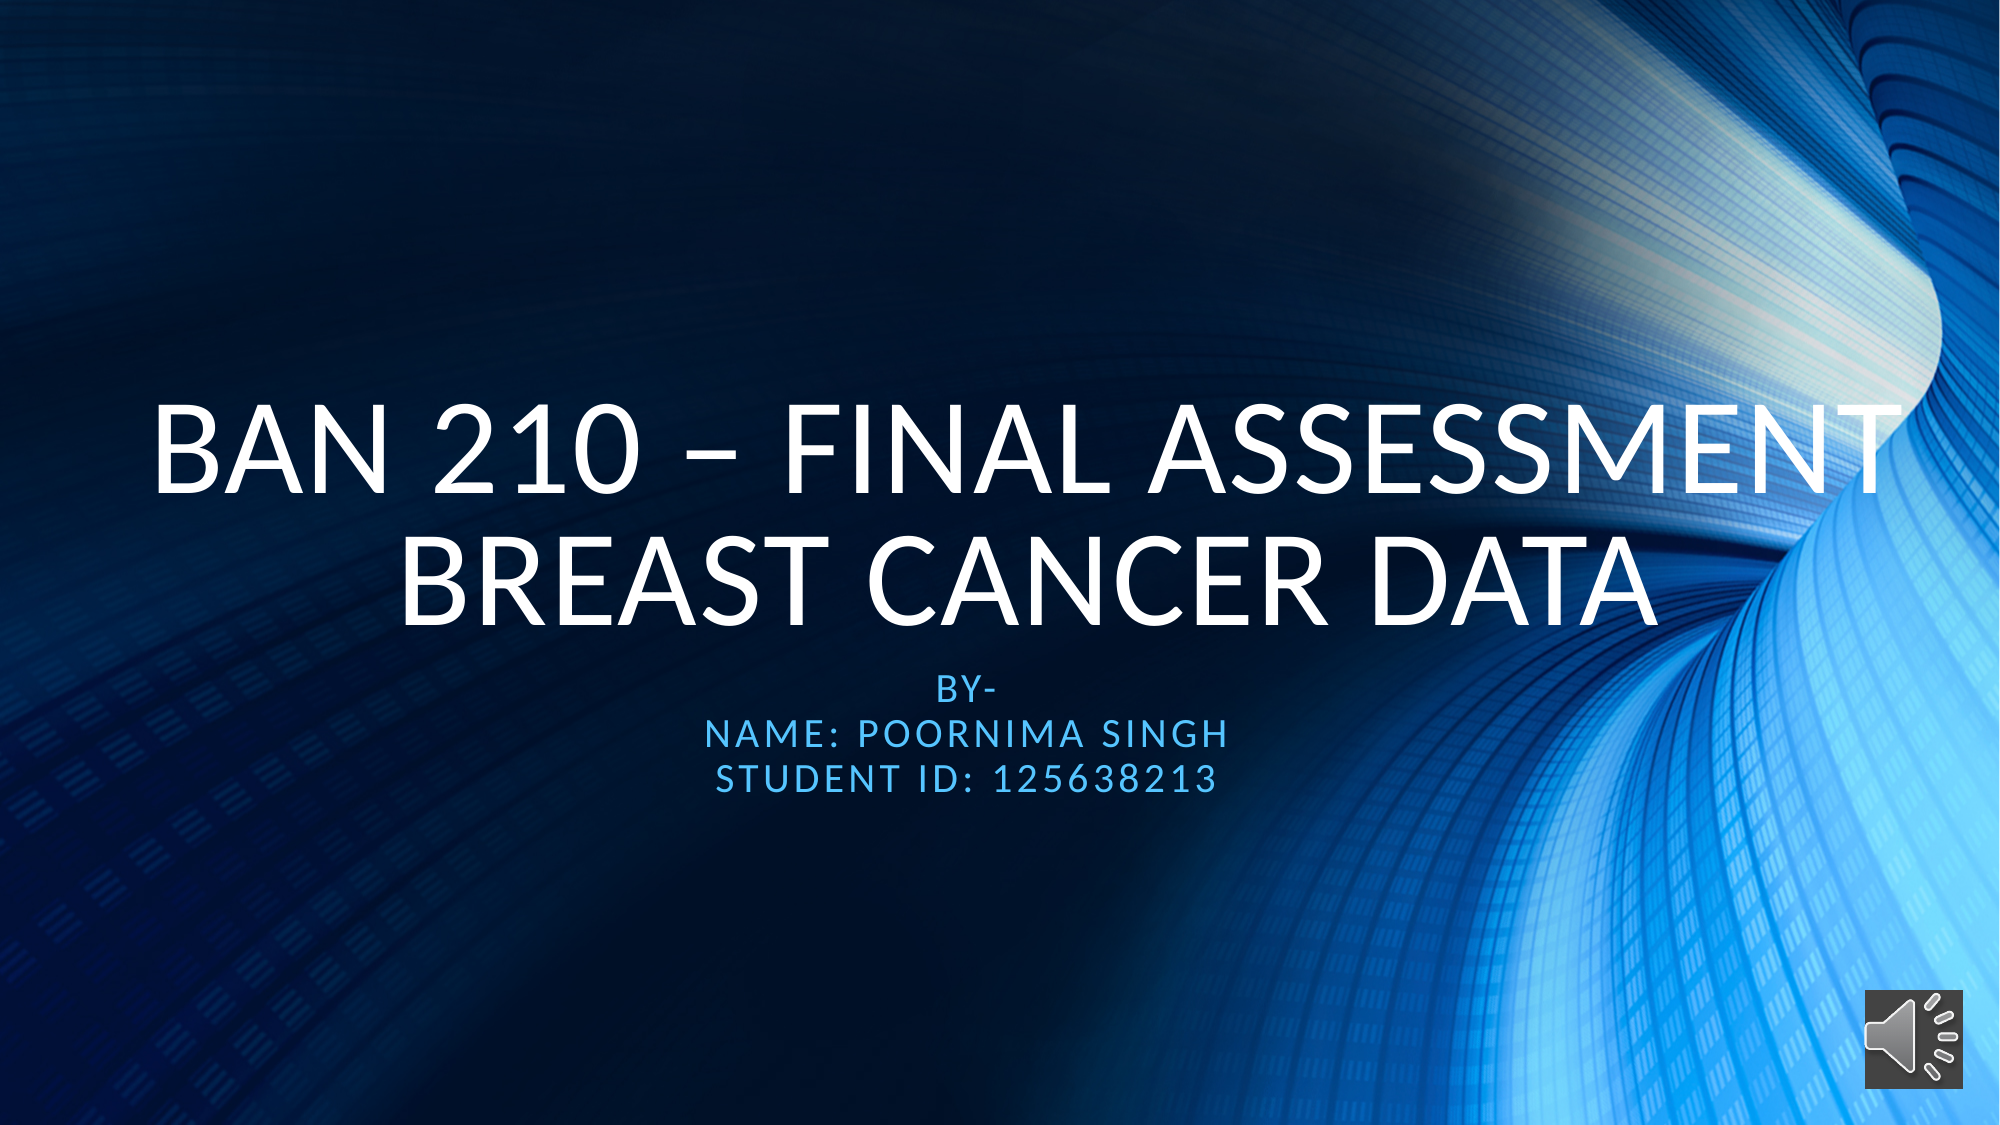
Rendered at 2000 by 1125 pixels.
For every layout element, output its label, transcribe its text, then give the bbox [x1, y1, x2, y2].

title BAN 210 – FINAL ASSESSMENT BREAST CANCER DATA [113, 184, 1945, 660]
subtitle BY- NAME: POORNIMA SINGH STUDENT ID: 125638213 [291, 659, 1641, 860]
picture [0, 0, 2000, 1125]
